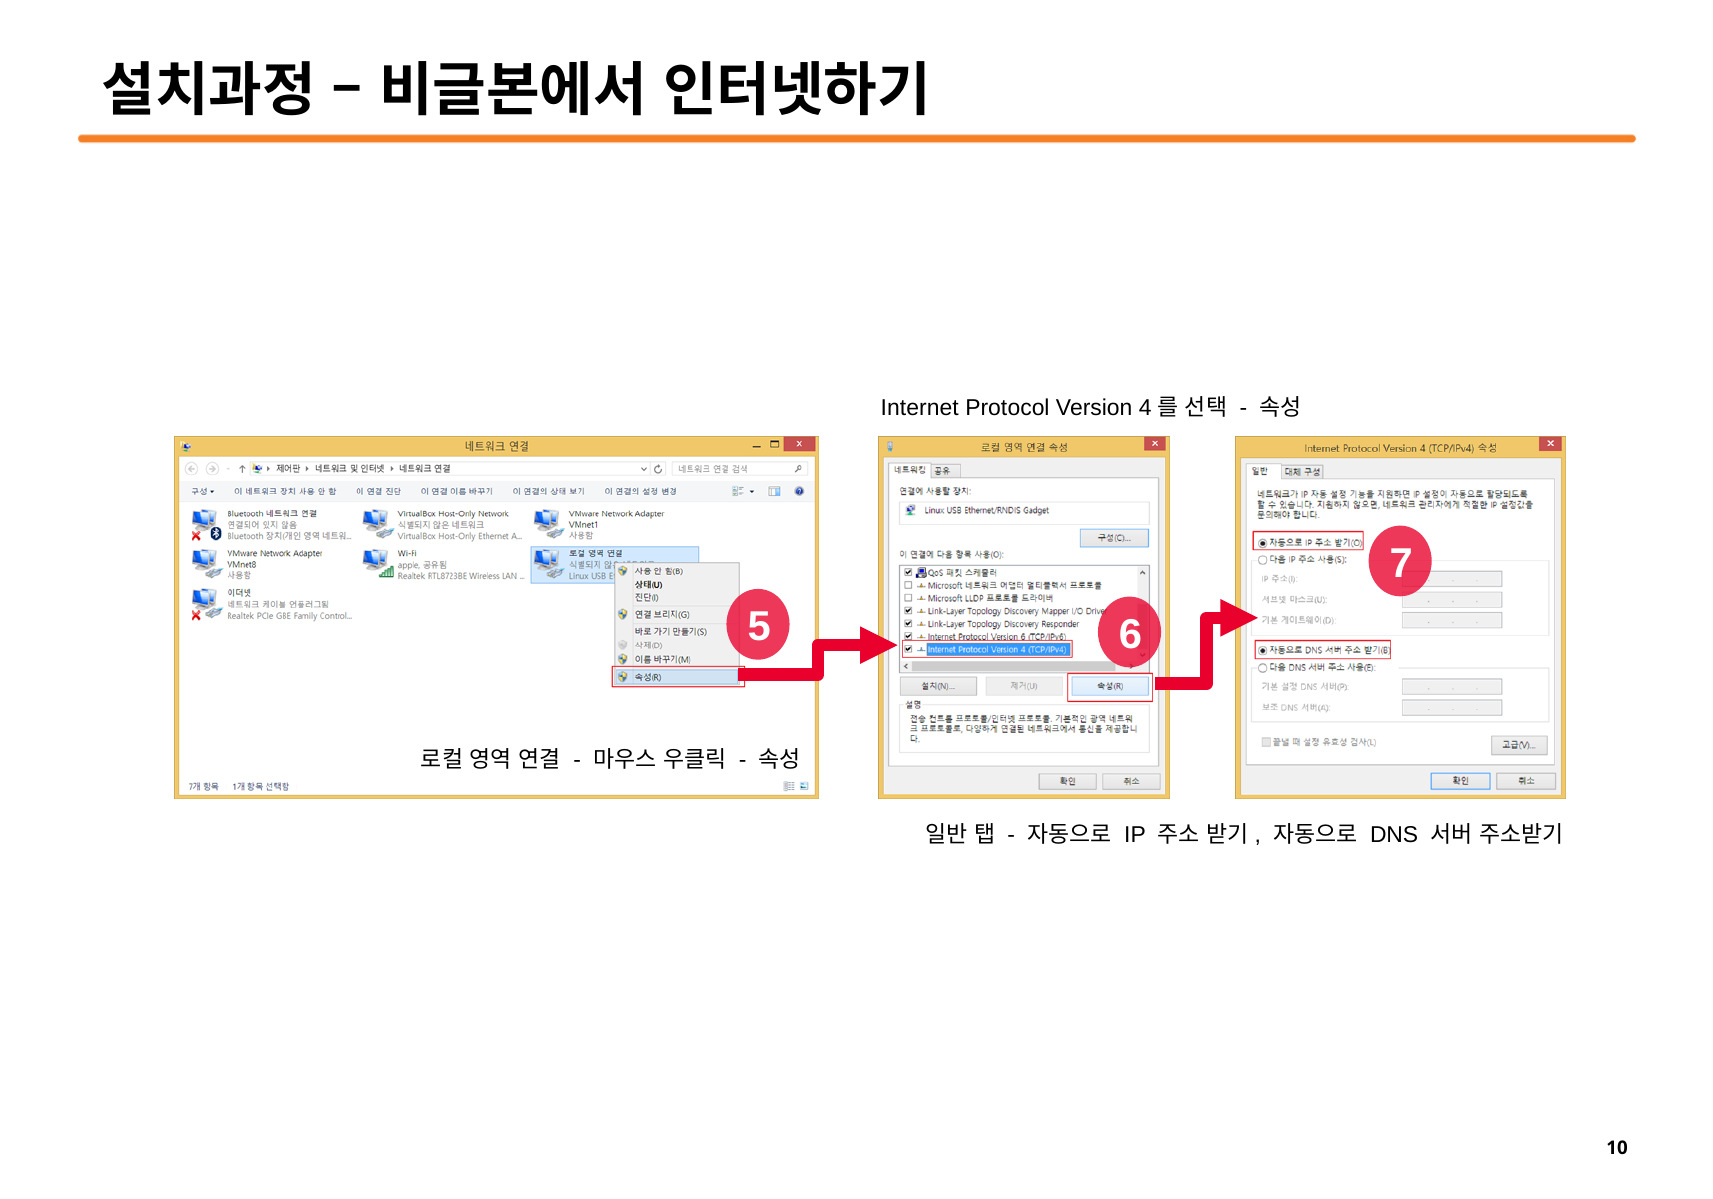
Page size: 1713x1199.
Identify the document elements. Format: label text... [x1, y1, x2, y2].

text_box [1155, 617, 1259, 684]
text_box 일반 탭 - 자동으로 IP 주소 받기, 자동으로 DNS 서버 주소받기 [910, 812, 1580, 855]
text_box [737, 644, 898, 675]
title 설치과정 – 비글본에서 인터넷하기 [86, 44, 1622, 139]
picture [0, 29, 1713, 1196]
text_box Internet Protocol Version 4를 선택 - 속성 [865, 385, 1317, 428]
